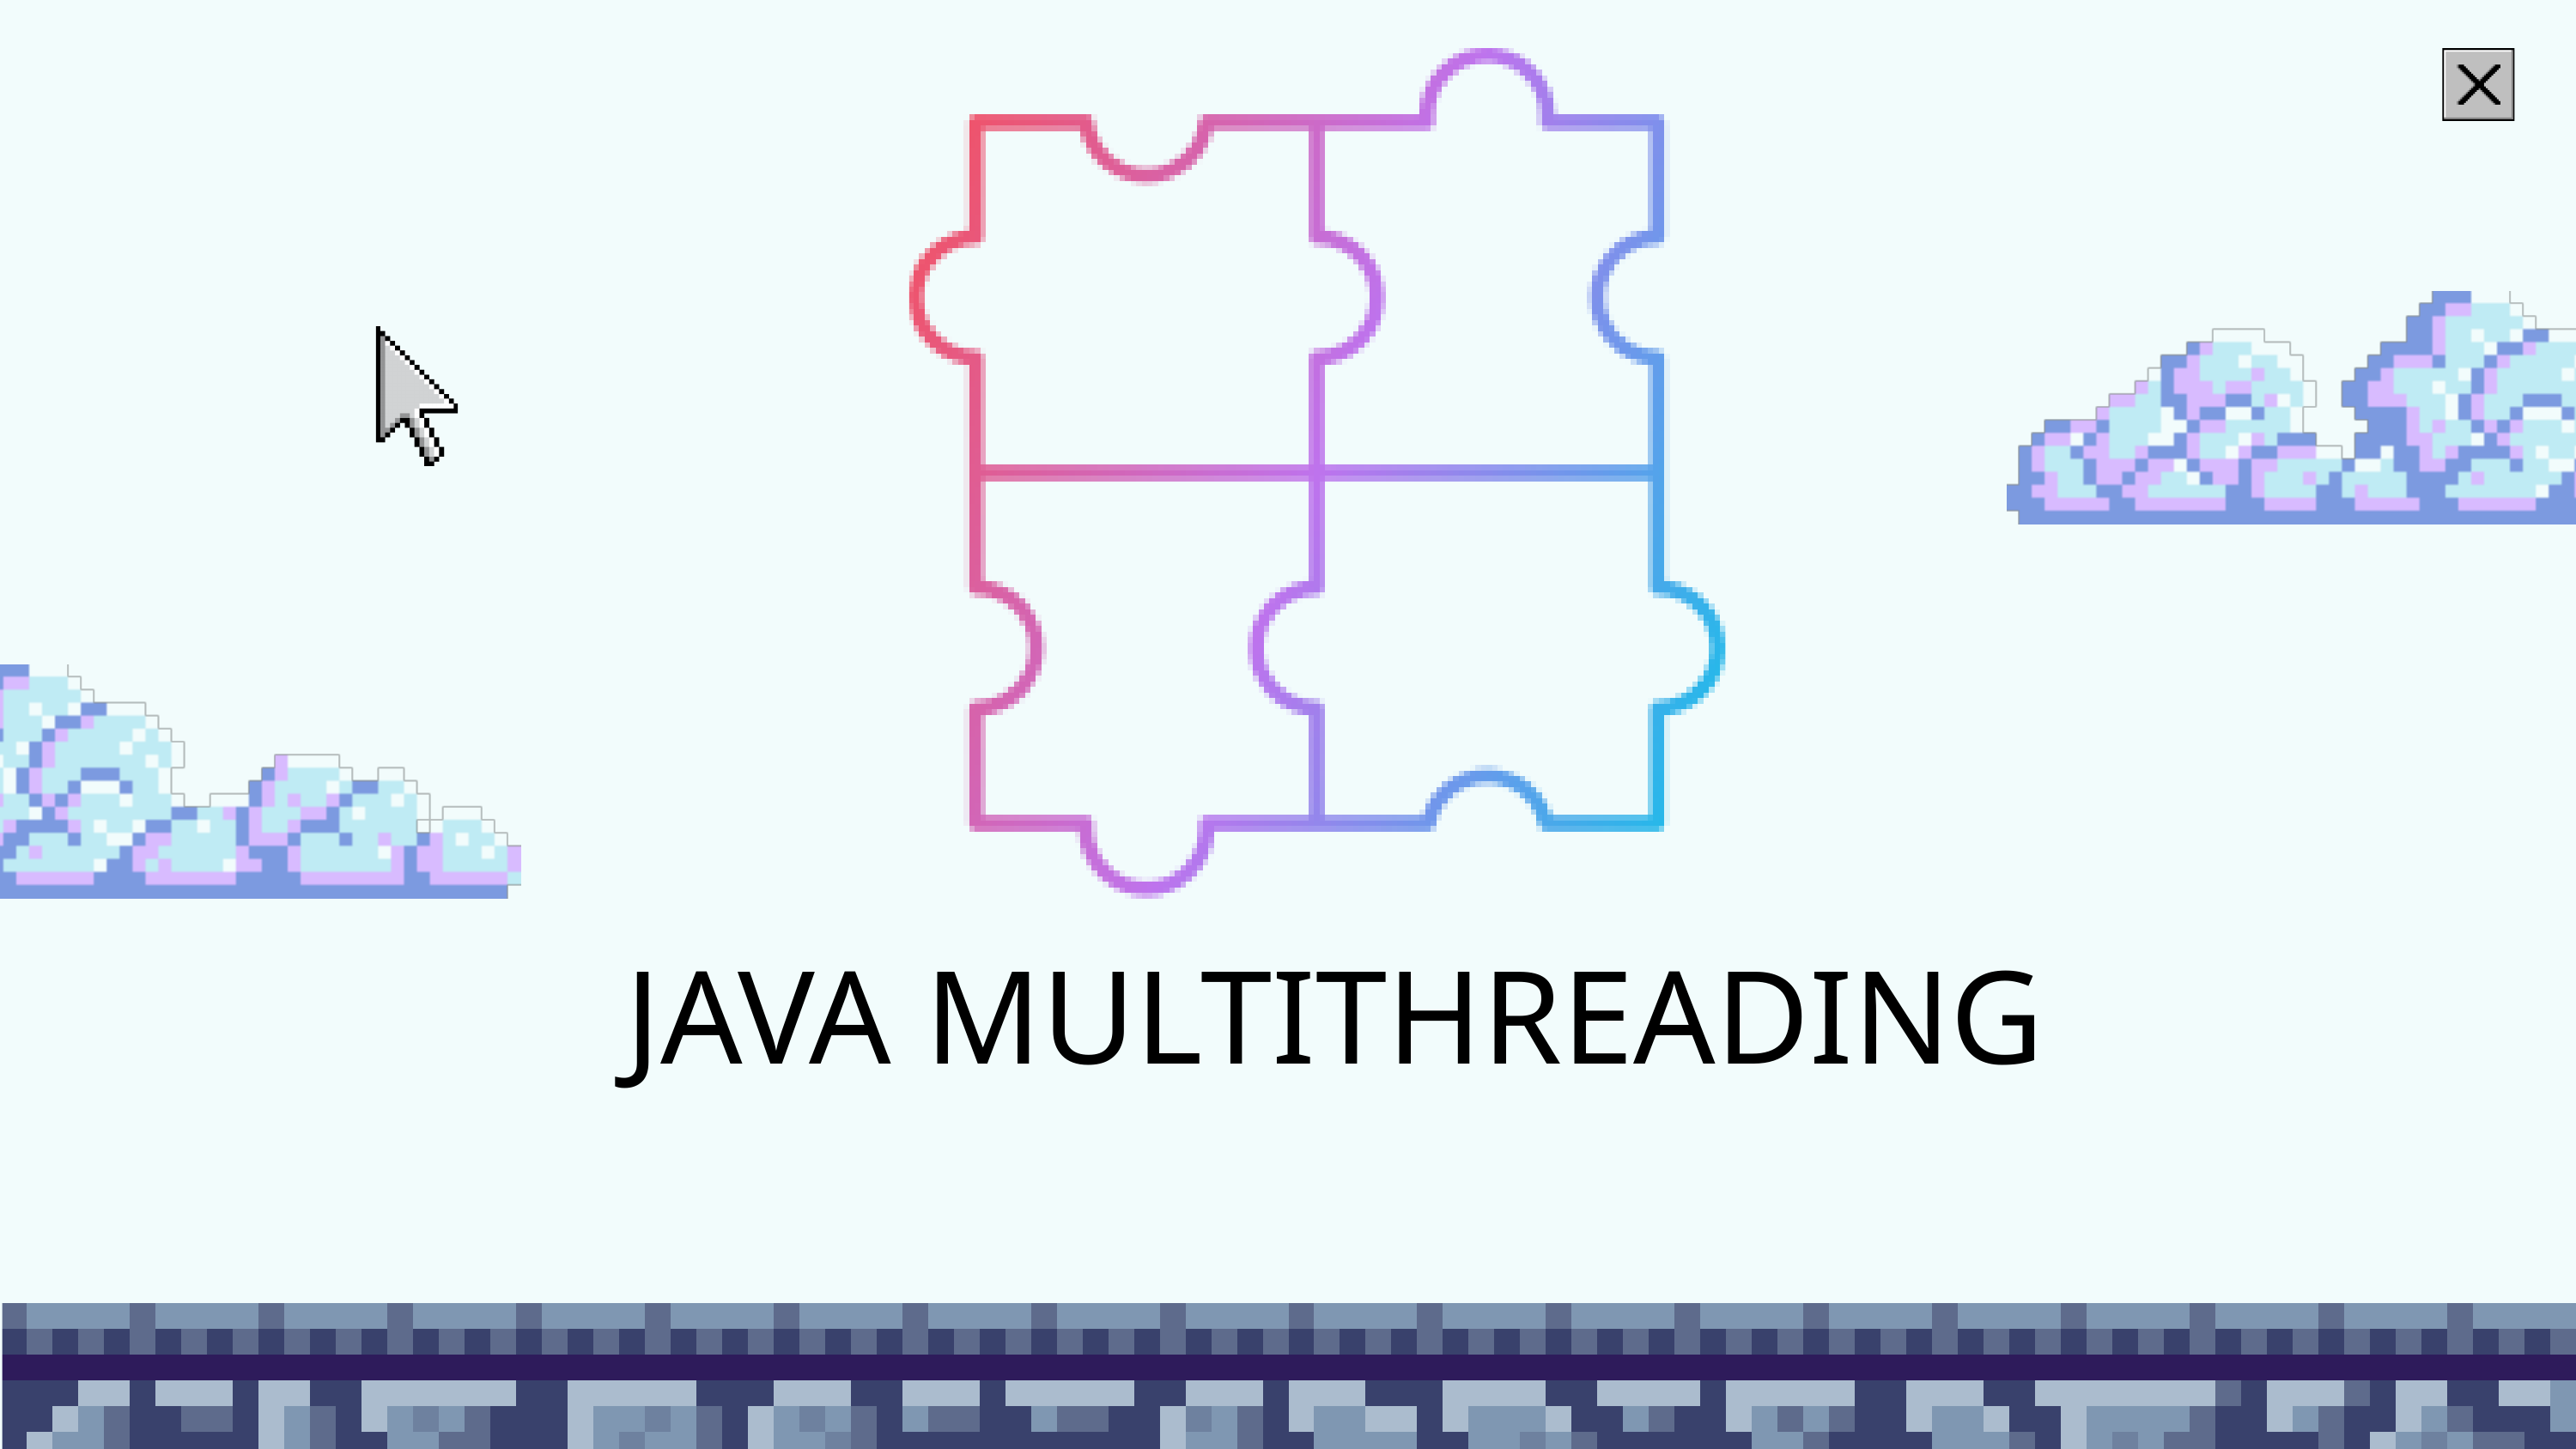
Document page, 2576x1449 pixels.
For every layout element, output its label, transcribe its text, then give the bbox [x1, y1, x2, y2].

text_box [0, 664, 522, 899]
text_box [2442, 48, 2515, 121]
text_box [375, 326, 459, 466]
text_box [2007, 291, 2576, 524]
text_box JAVA MULTITHREADING [240, 935, 2432, 1244]
text_box [2, 1303, 2576, 1449]
text_box [908, 48, 1726, 899]
